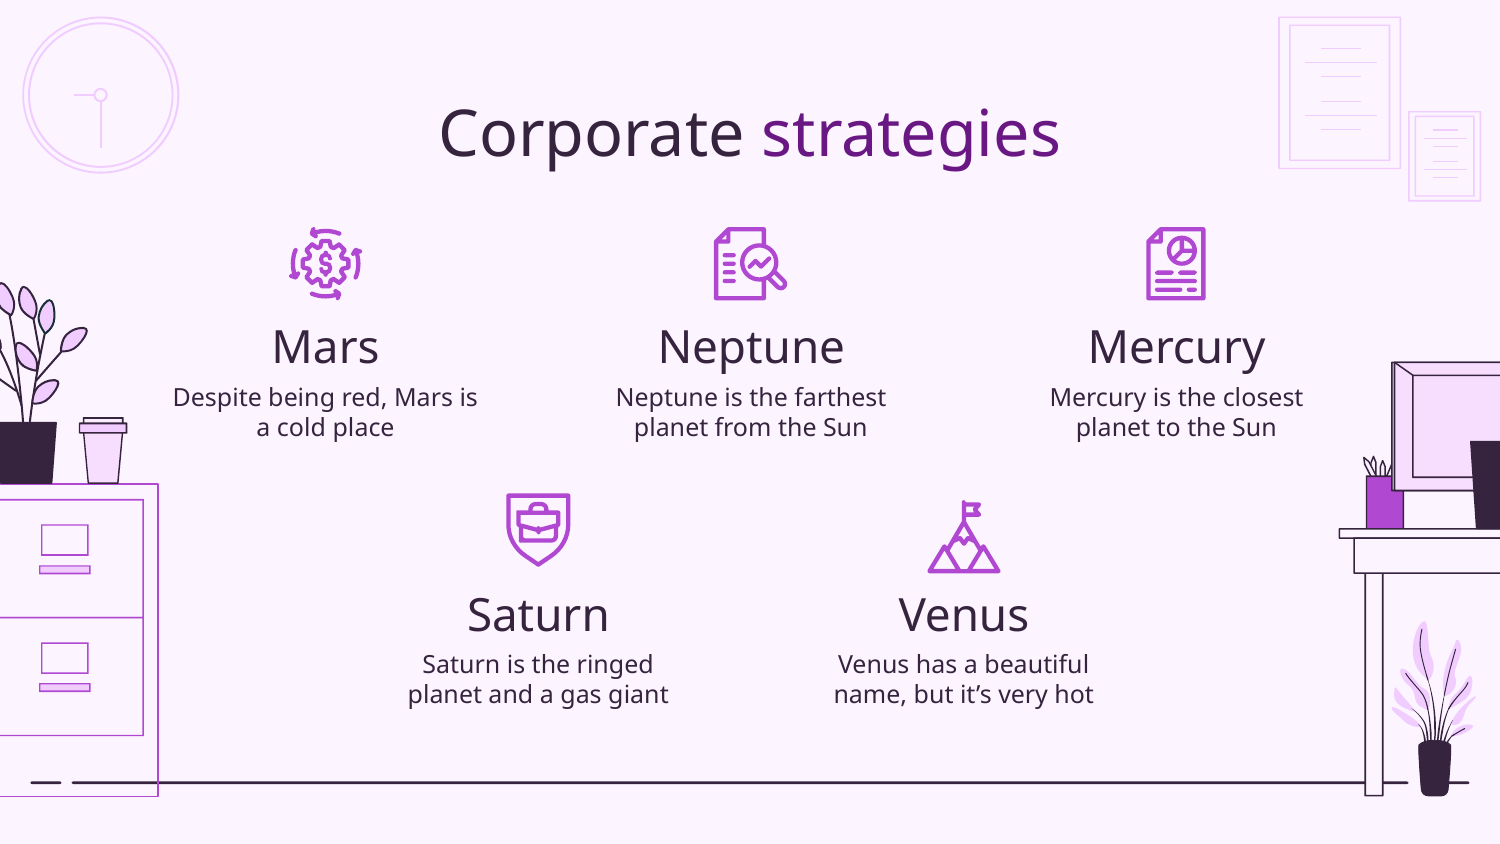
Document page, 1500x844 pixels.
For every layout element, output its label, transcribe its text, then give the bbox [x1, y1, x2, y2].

text_box [927, 500, 1001, 574]
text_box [288, 226, 363, 301]
subtitle Mars [155, 321, 496, 366]
subtitle Saturn is the ringed planet and a gas giant [368, 633, 709, 729]
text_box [1145, 226, 1206, 301]
subtitle Despite being red, Mars is a cold place [155, 366, 496, 462]
subtitle Saturn [368, 589, 709, 633]
subtitle Neptune [581, 321, 922, 366]
subtitle Mercury [1006, 321, 1347, 366]
subtitle Venus has a beautiful name, but it’s very hot [793, 633, 1134, 729]
title Corporate strategies [118, 76, 1382, 180]
subtitle Neptune is the farthest planet from the Sun [581, 366, 922, 462]
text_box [713, 226, 789, 301]
subtitle Mercury is the closest planet to the Sun [1006, 366, 1347, 462]
subtitle Venus [793, 589, 1134, 633]
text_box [506, 493, 571, 567]
